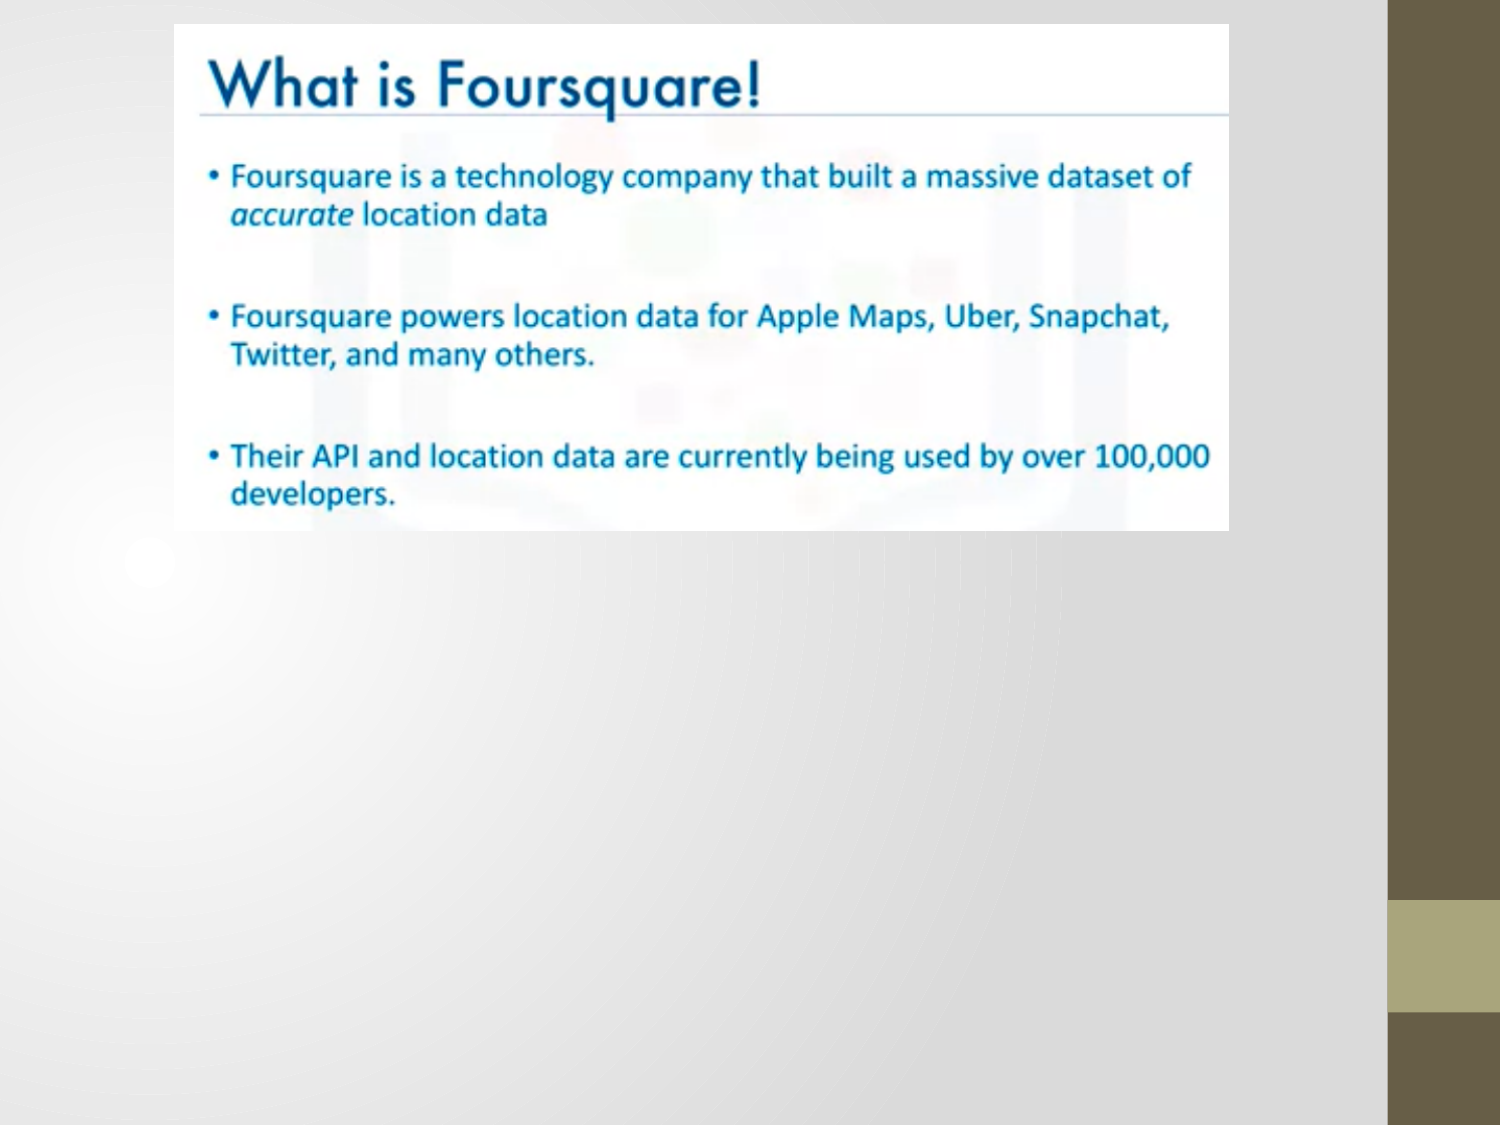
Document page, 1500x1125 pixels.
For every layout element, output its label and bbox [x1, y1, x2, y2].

picture [174, 24, 1229, 531]
